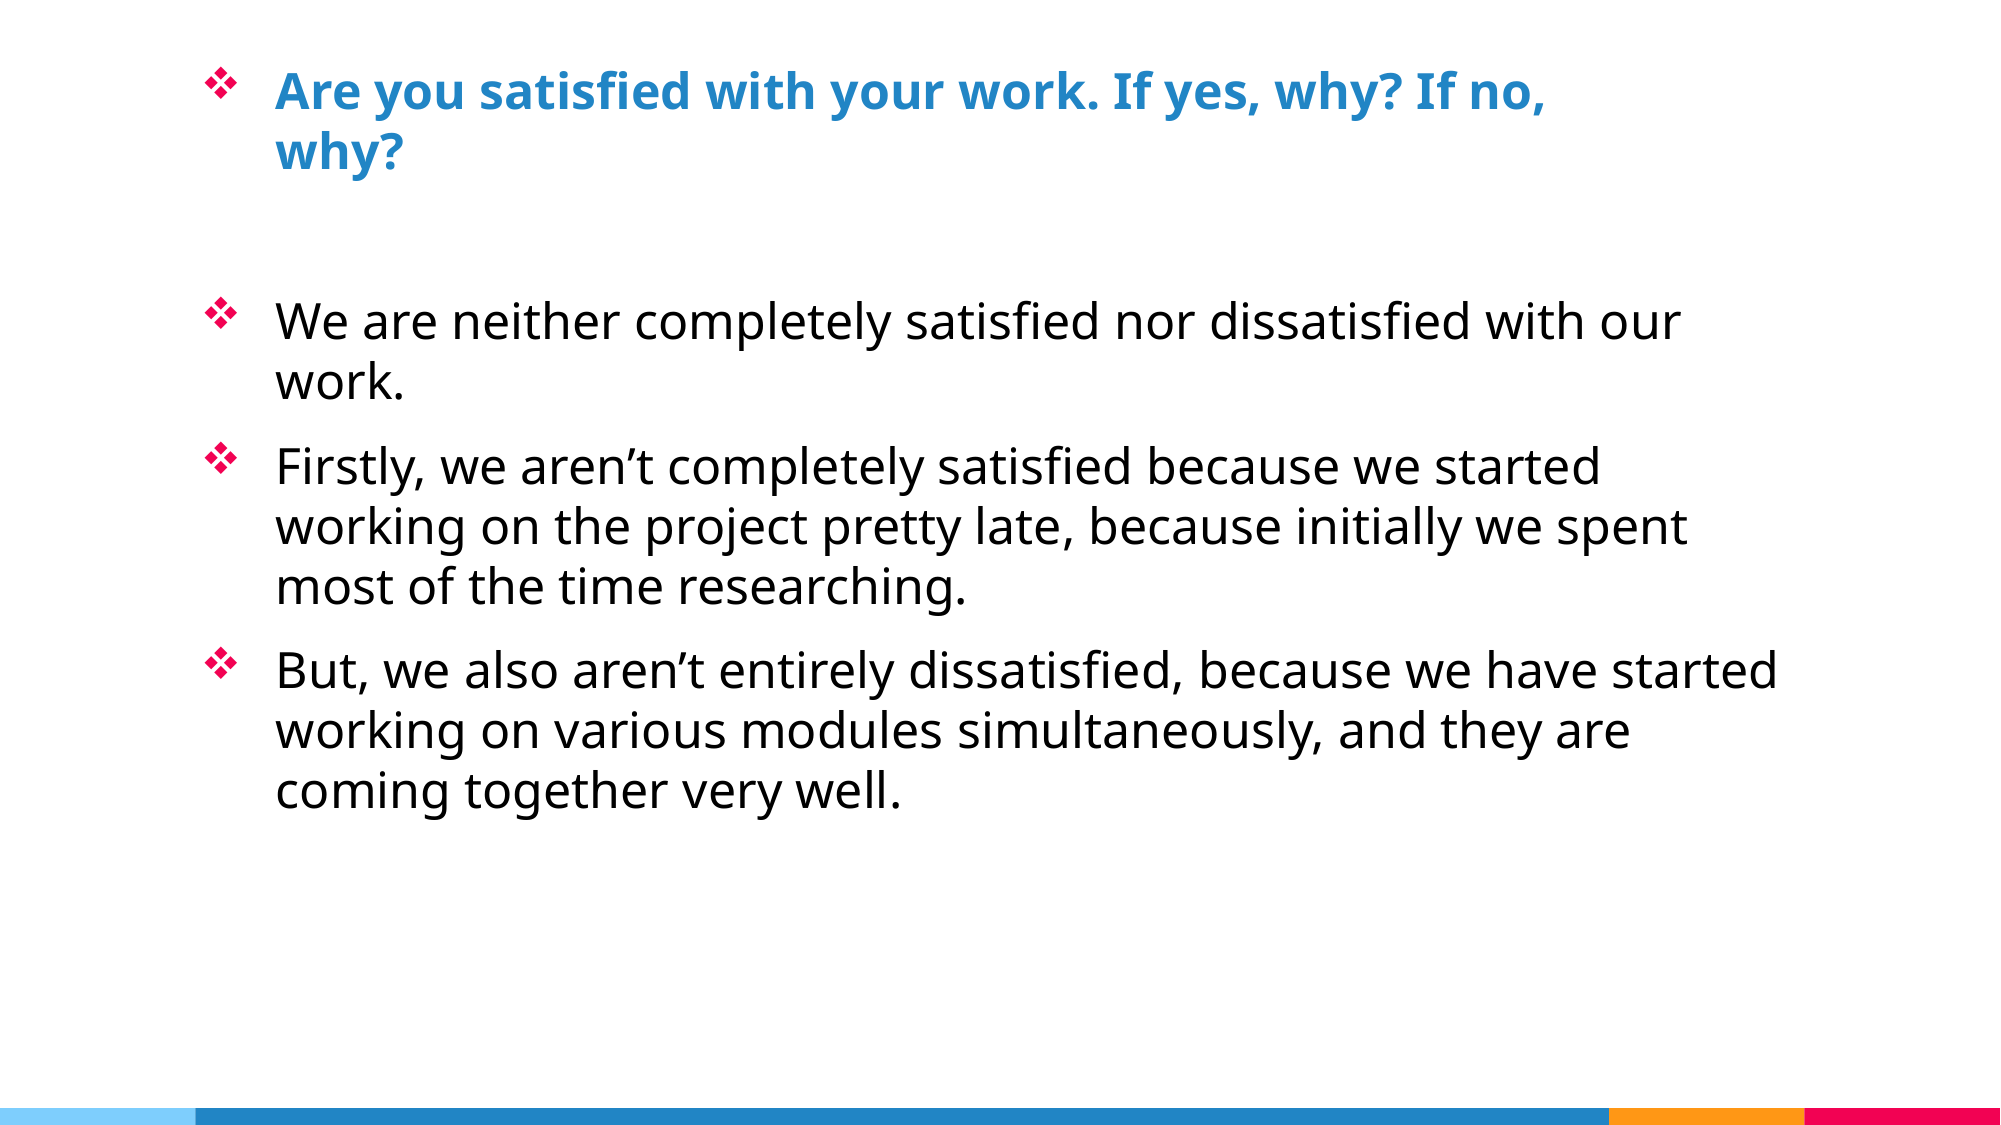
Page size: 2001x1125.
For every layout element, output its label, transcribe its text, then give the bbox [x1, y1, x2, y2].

title Are you satisfied with your work. If yes, why? If no, why? [185, 86, 1650, 274]
text_box We are neither completely satisfied nor dissatisfied with our work. Firstly, we aren’t completely satisfied because we started working on the project pretty late, because initially we spent most of the time researching. But, we also aren’t entirely dissatisfied, because we have started working on various modules simultaneously, and they are coming together very well. [185, 274, 1810, 1034]
